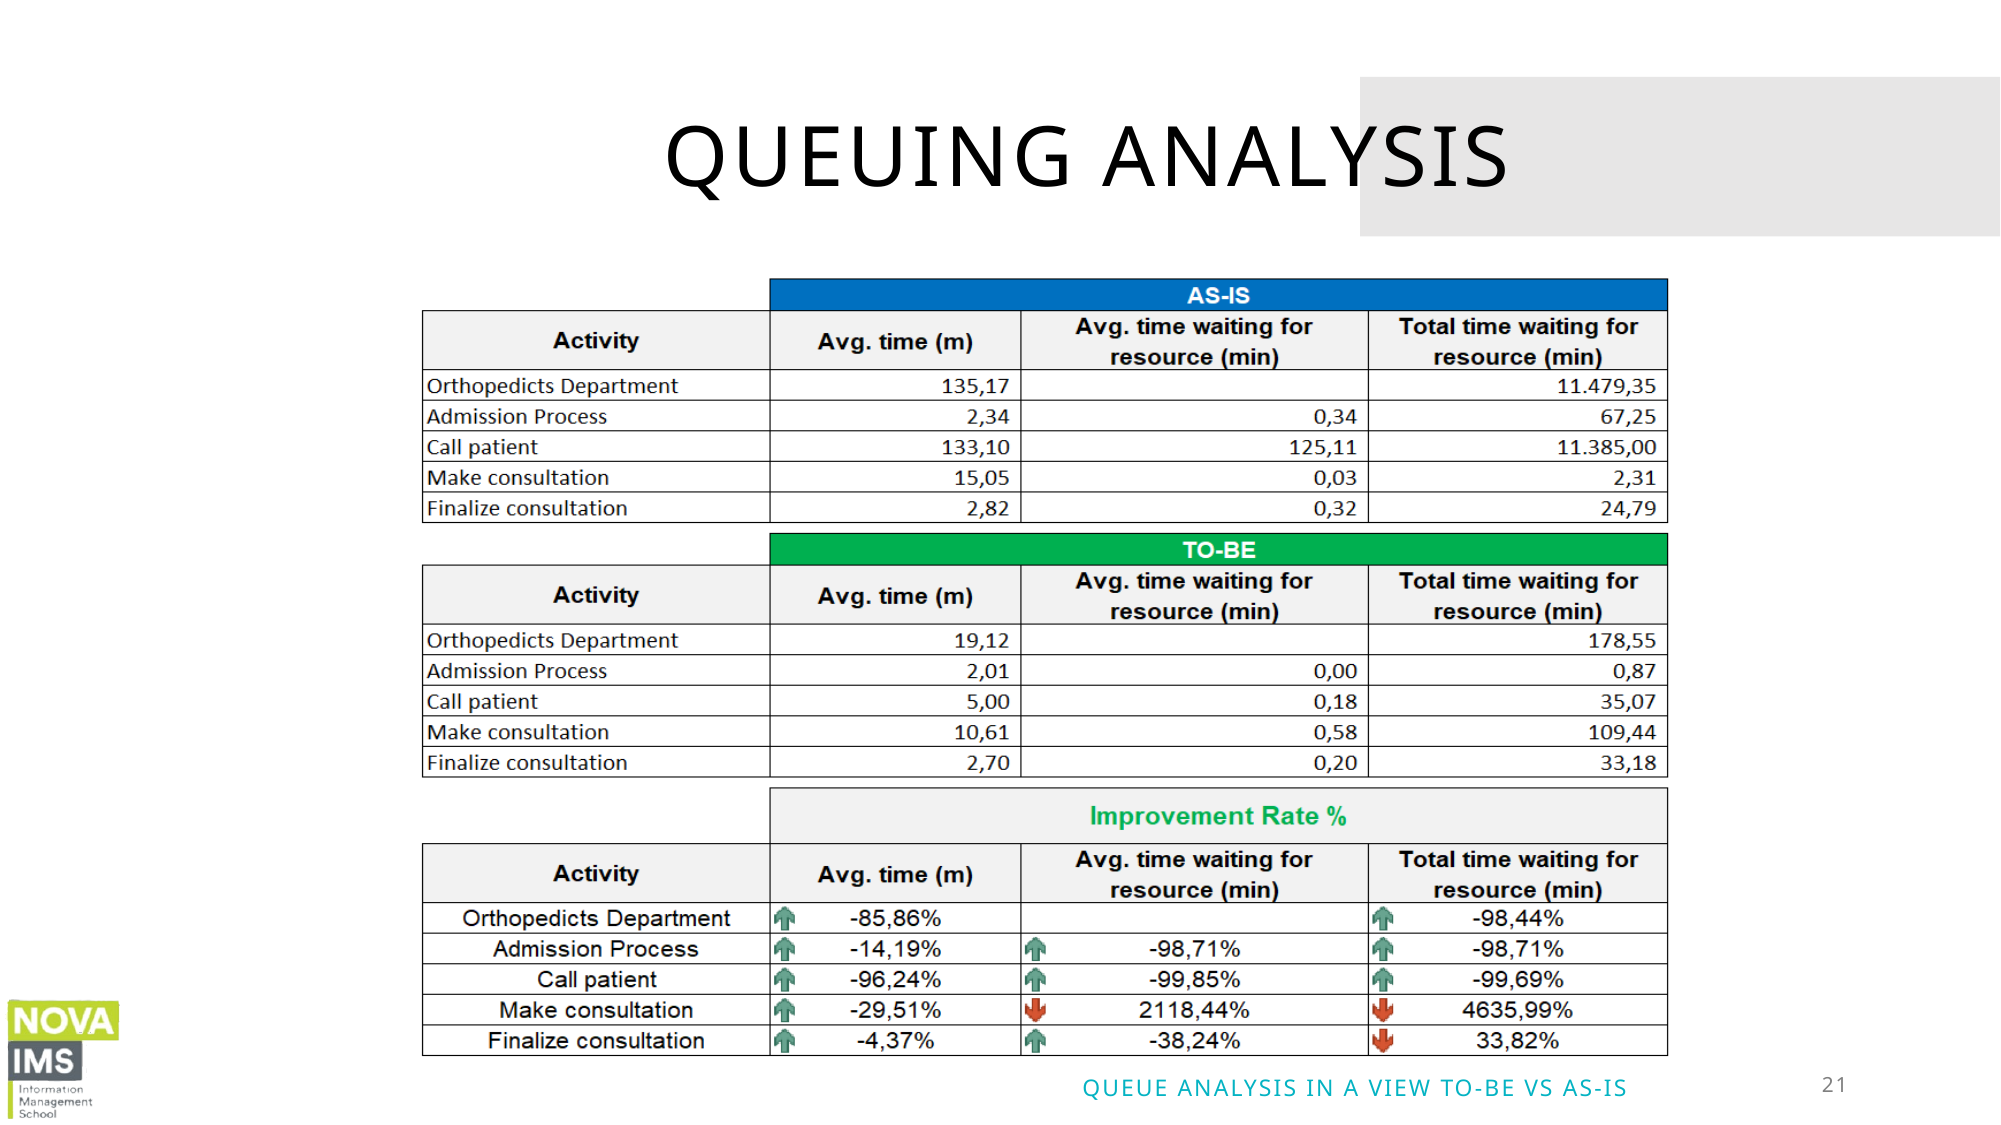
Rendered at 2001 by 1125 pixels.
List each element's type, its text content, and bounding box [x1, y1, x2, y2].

picture [414, 273, 1674, 1067]
text_box Queue Analysis in a View To-Be vs As-Is [1067, 1068, 1674, 1108]
title Queuing Analysis [474, 108, 1526, 218]
slide_number 21 [1674, 1068, 1863, 1103]
picture [5, 996, 120, 1125]
